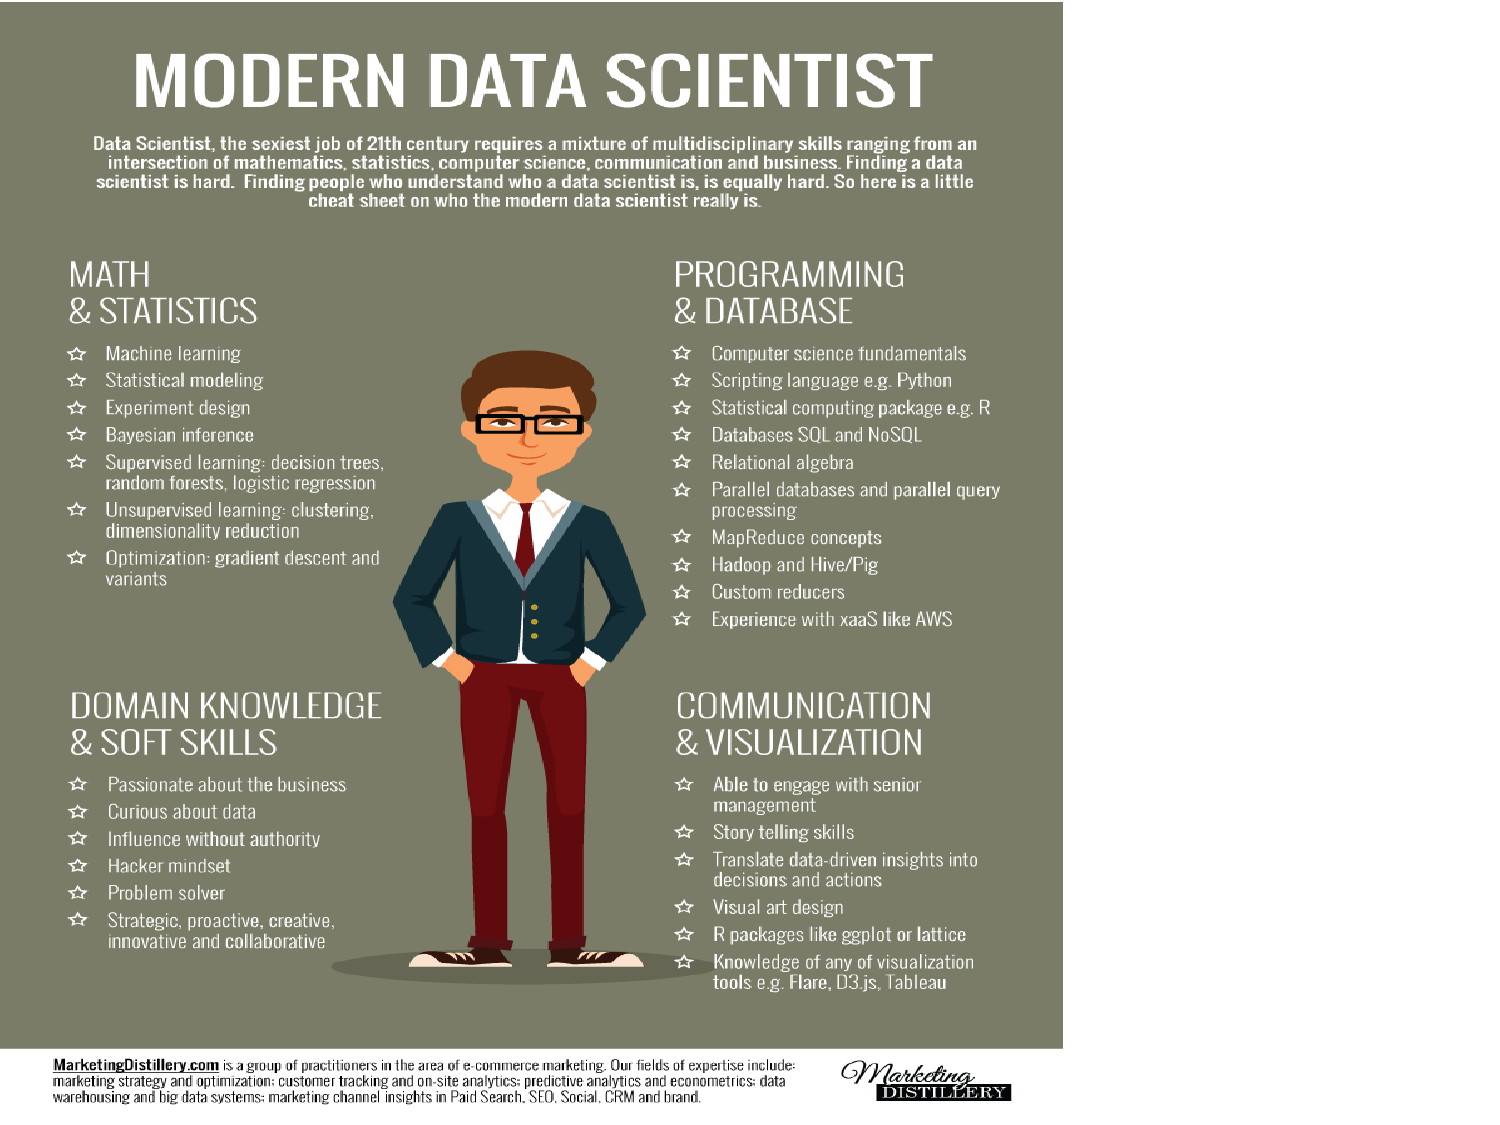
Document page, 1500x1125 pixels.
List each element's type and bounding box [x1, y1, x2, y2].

list [0, 2, 1063, 1116]
